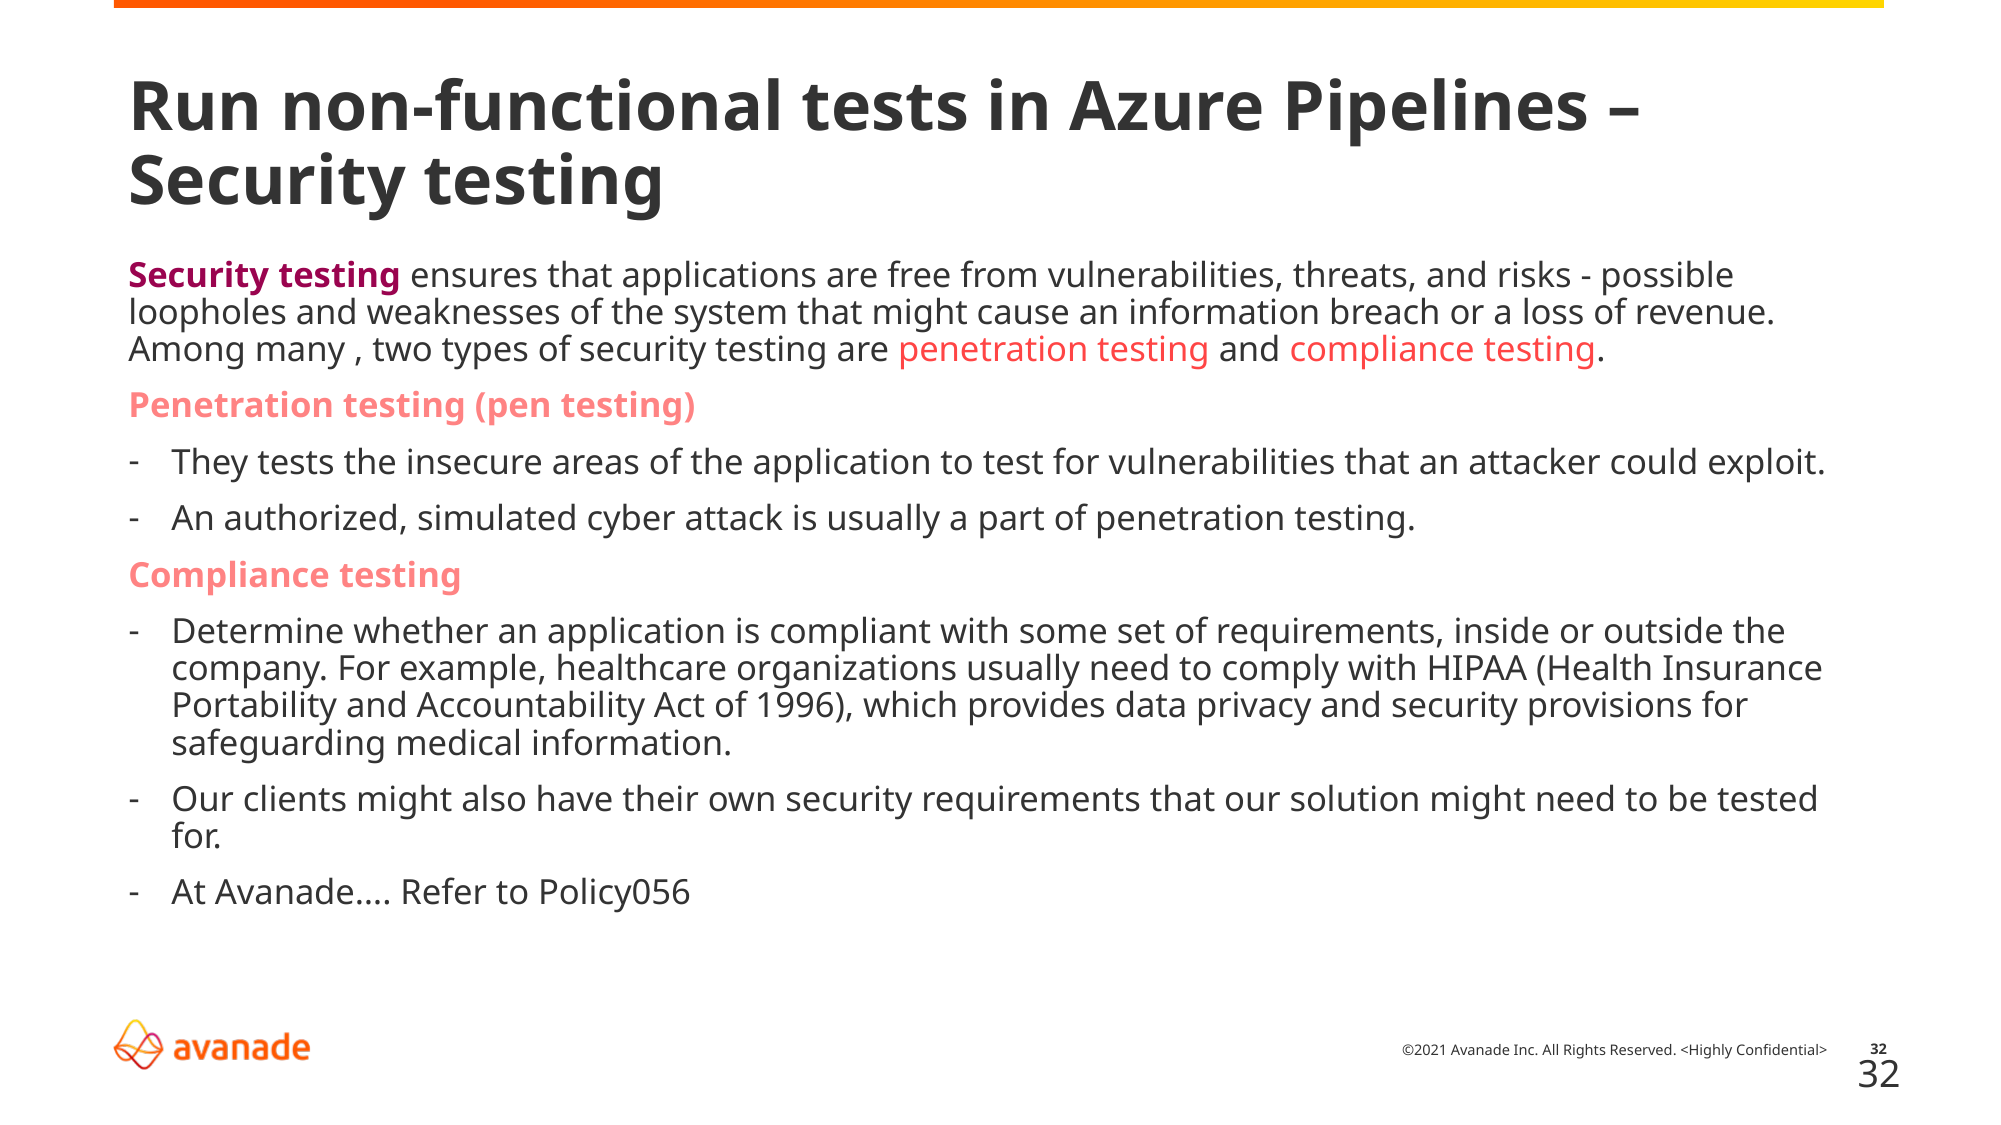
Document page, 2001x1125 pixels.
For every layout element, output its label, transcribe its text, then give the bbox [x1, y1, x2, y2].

slide_number 32 [1842, 1042, 1925, 1103]
list Security testing ensures that applications are free from vulnerabilities, threats, and risks - possible loopholes and weaknesses of the system that might cause an information breach or a loss of revenue. Among many , two types of security testing are penetration testing and compliance testing. Penetration testing (pen testing) They tests the insecure areas of the application to test for vulnerabilities that an attacker could exploit. An authorized, simulated cyber attack is usually a part of penetration testing. Compliance testing Determine whether an application is compliant with some set of requirements, inside or outside the company. For example, healthcare organizations usually need to comply with HIPAA (Health Insurance Portability and Accountability Act of 1996), which provides data privacy and security provisions for safeguarding medical information. Our clients might also have their own security requirements that our solution might need to be tested for. At Avanade…. Refer to Policy056 [113, 249, 1843, 964]
title Run non-functional tests in Azure Pipelines – Security testing [113, 64, 1883, 228]
picture [93, 999, 339, 1090]
